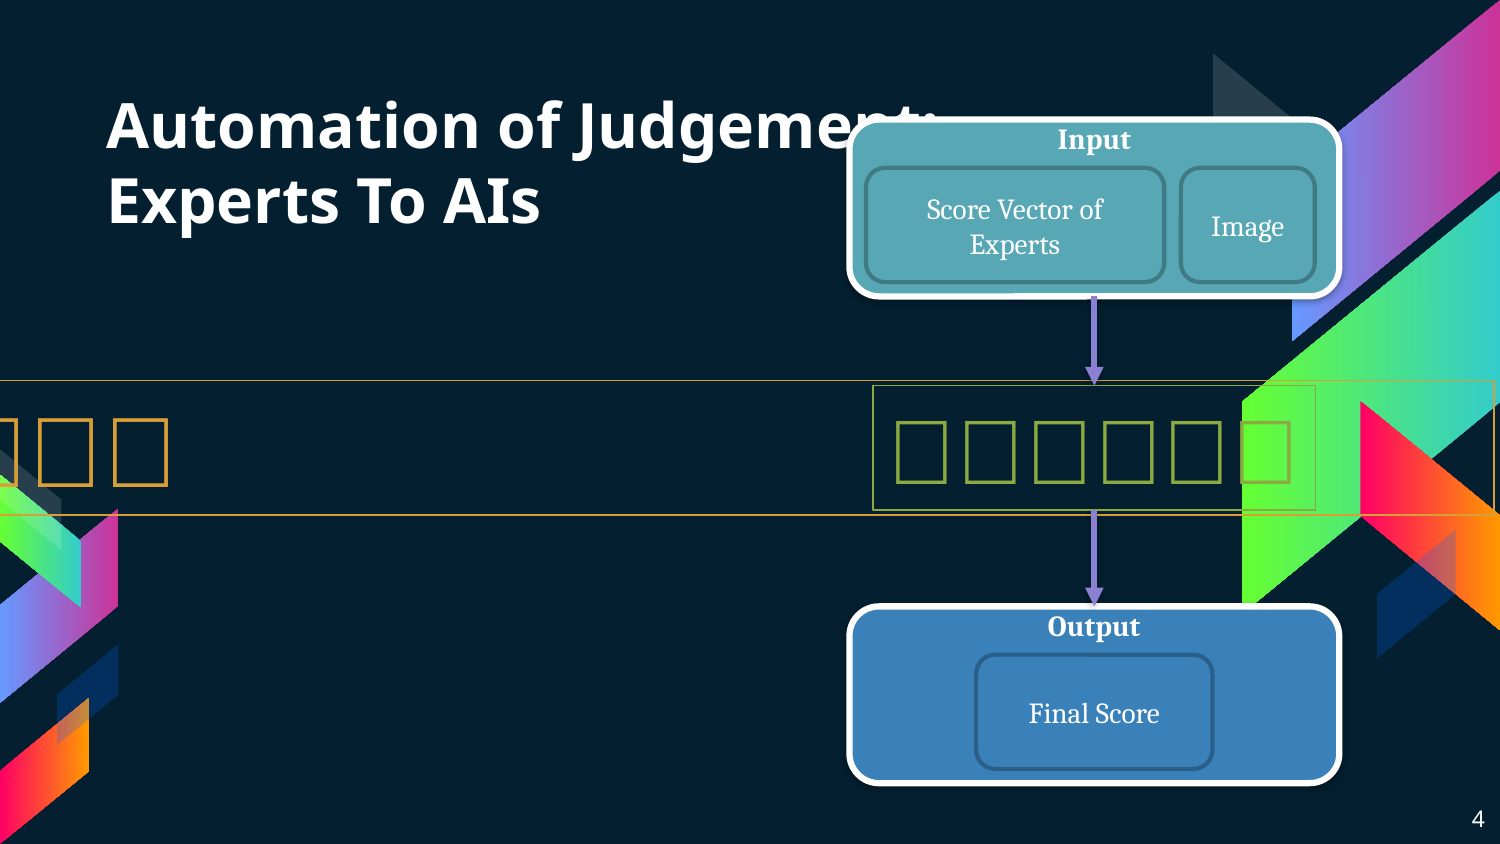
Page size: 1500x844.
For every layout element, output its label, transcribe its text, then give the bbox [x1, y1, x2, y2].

text_box Input [846, 116, 1343, 300]
text_box 🤷🏻‍♀️🤦🏻‍♀️💁🏻🙋🏻🙍🏻🙆🏻 [0, 380, 1089, 516]
slide_number 4 [1403, 789, 1500, 844]
text_box 🤖🤖🤖🤖🤖🤖 [873, 385, 1316, 511]
text_box Final Score [973, 652, 1215, 772]
text_box Score Vector of Experts [863, 165, 1167, 285]
text_box Image [1178, 165, 1317, 285]
title Automation of Judgement: Experts To AIs [91, 147, 842, 252]
text_box Output [846, 603, 1343, 787]
text_box 🤷🏻‍♀️🤦🏻‍♀️💁🏻🙋🏻🙍🏻🙆🏻 [1099, 380, 1495, 516]
